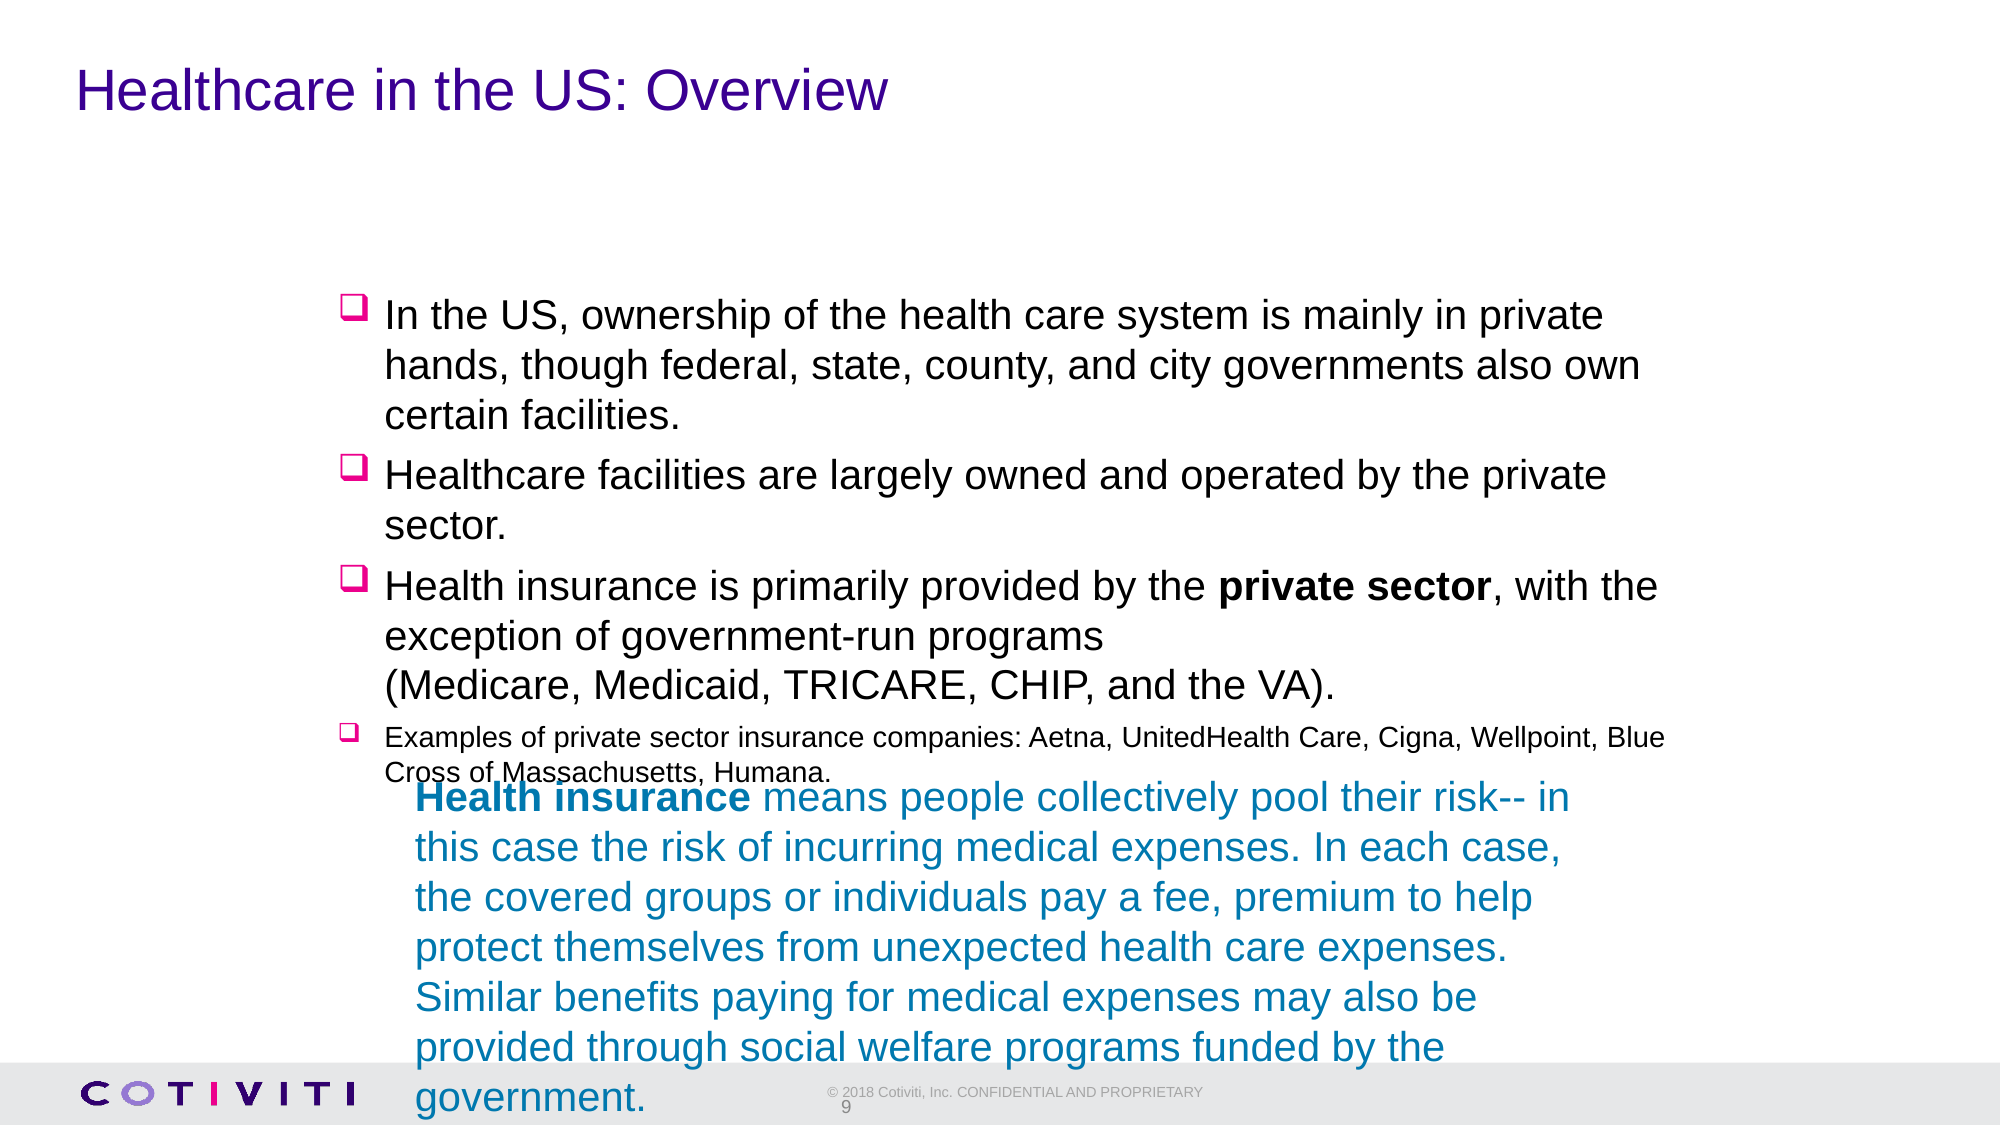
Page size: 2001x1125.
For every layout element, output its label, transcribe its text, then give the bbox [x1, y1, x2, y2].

text_box Health insurance means people collectively pool their risk-- in this case the risk of incurring medical expenses. In each case, the covered groups or individuals pay a fee, premium to help protect themselves from unexpected health care expenses. Similar benefits paying for medical expenses may also be provided through social welfare programs funded by the government. [399, 762, 1638, 1125]
picture [75, 1066, 369, 1119]
list In the US, ownership of the health care system is mainly in private hands, though federal, state, county, and city governments also own certain facilities. Healthcare facilities are largely owned and operated by the private sector. Health insurance is primarily provided by the private sector, with the exception of government-run programs (Medicare, Medicaid, TRICARE, CHIP, and the VA). Examples of private sector insurance companies: Aetna, UnitedHealth Care, Cigna, Wellpoint, Blue Cross of Massachusetts, Humana. [337, 287, 1688, 1062]
title Healthcare in the US: Overview [75, 59, 1925, 210]
